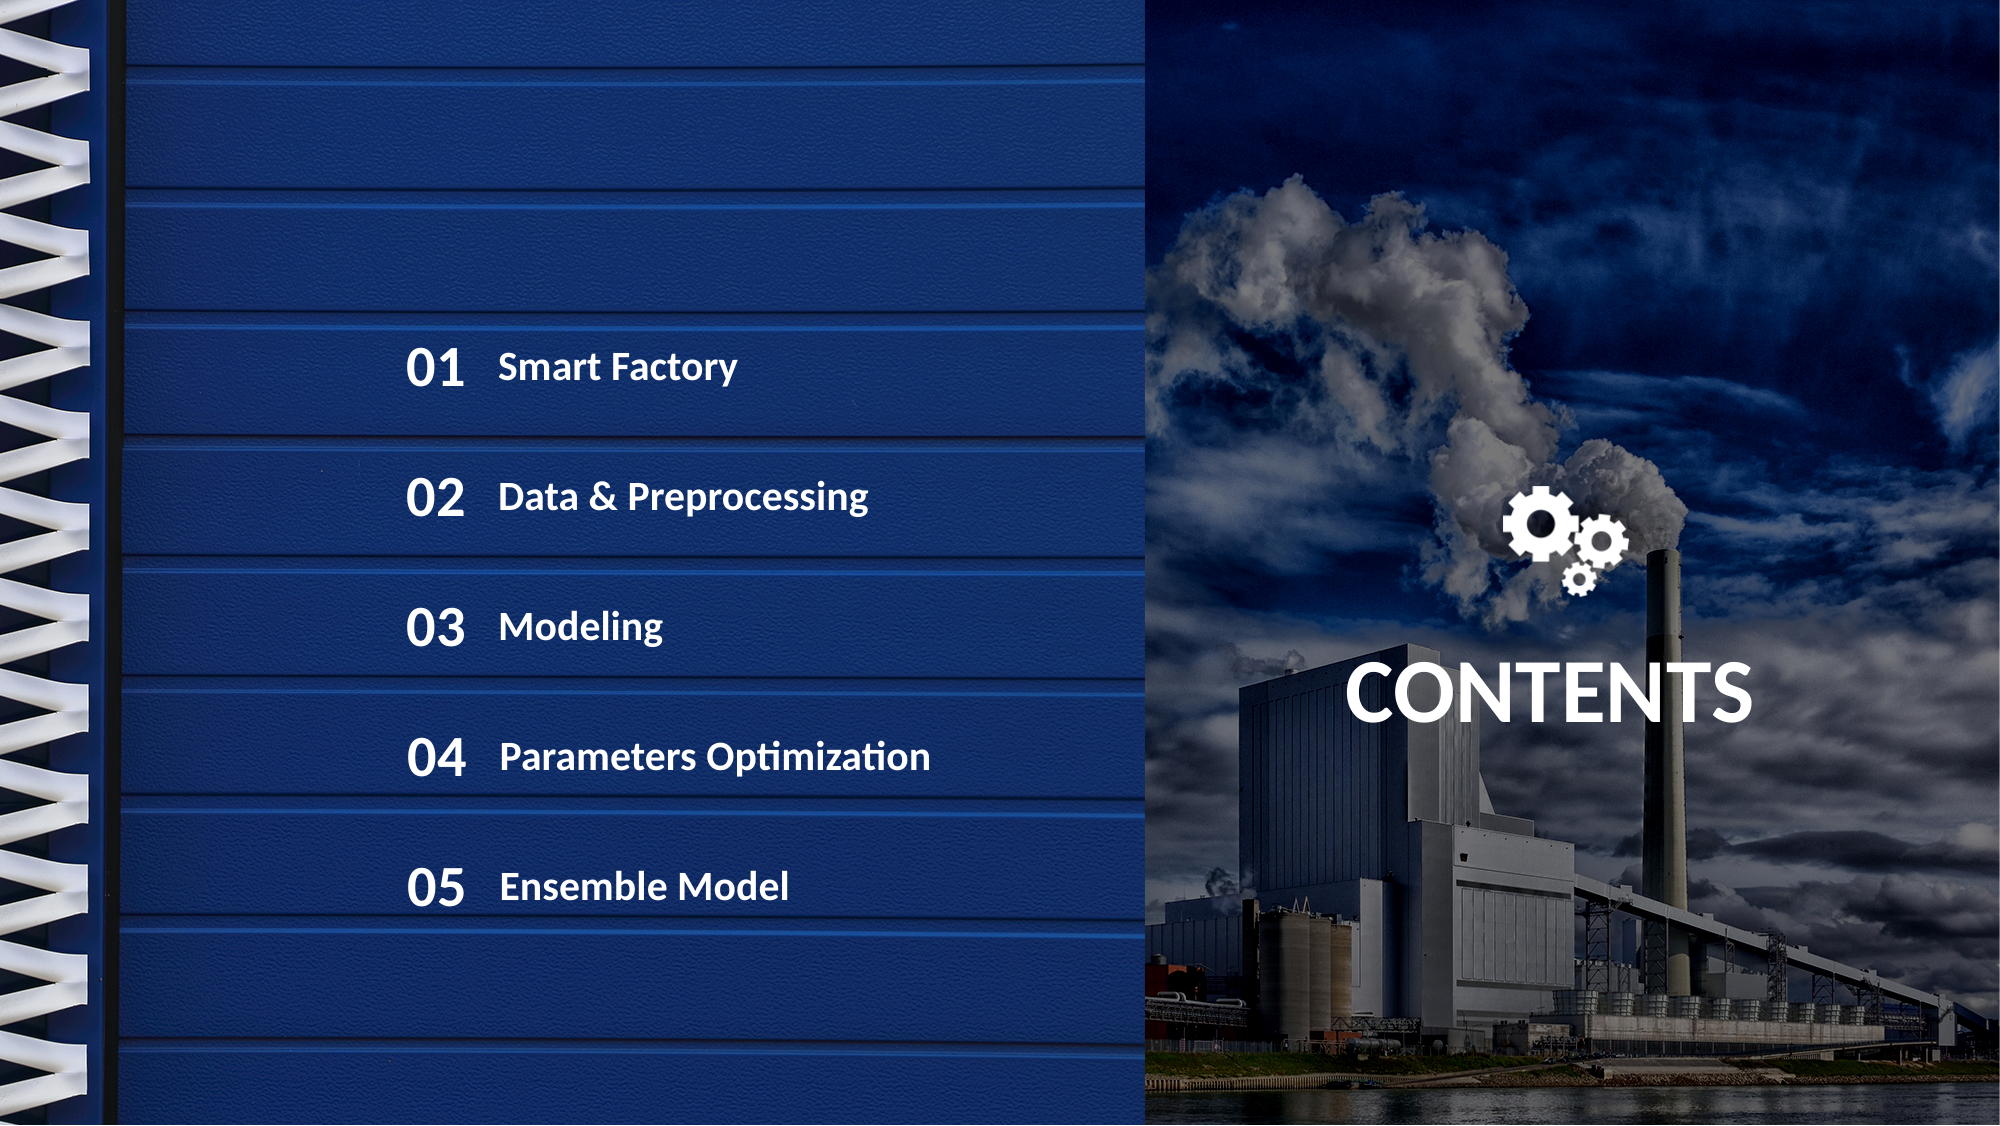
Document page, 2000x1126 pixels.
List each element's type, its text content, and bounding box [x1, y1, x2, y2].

picture [0, 0, 2000, 1125]
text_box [361, 320, 1095, 408]
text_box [363, 710, 1097, 797]
text_box CONTENTS [1330, 623, 1851, 749]
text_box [361, 450, 1095, 538]
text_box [361, 580, 1095, 667]
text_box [363, 840, 1097, 927]
